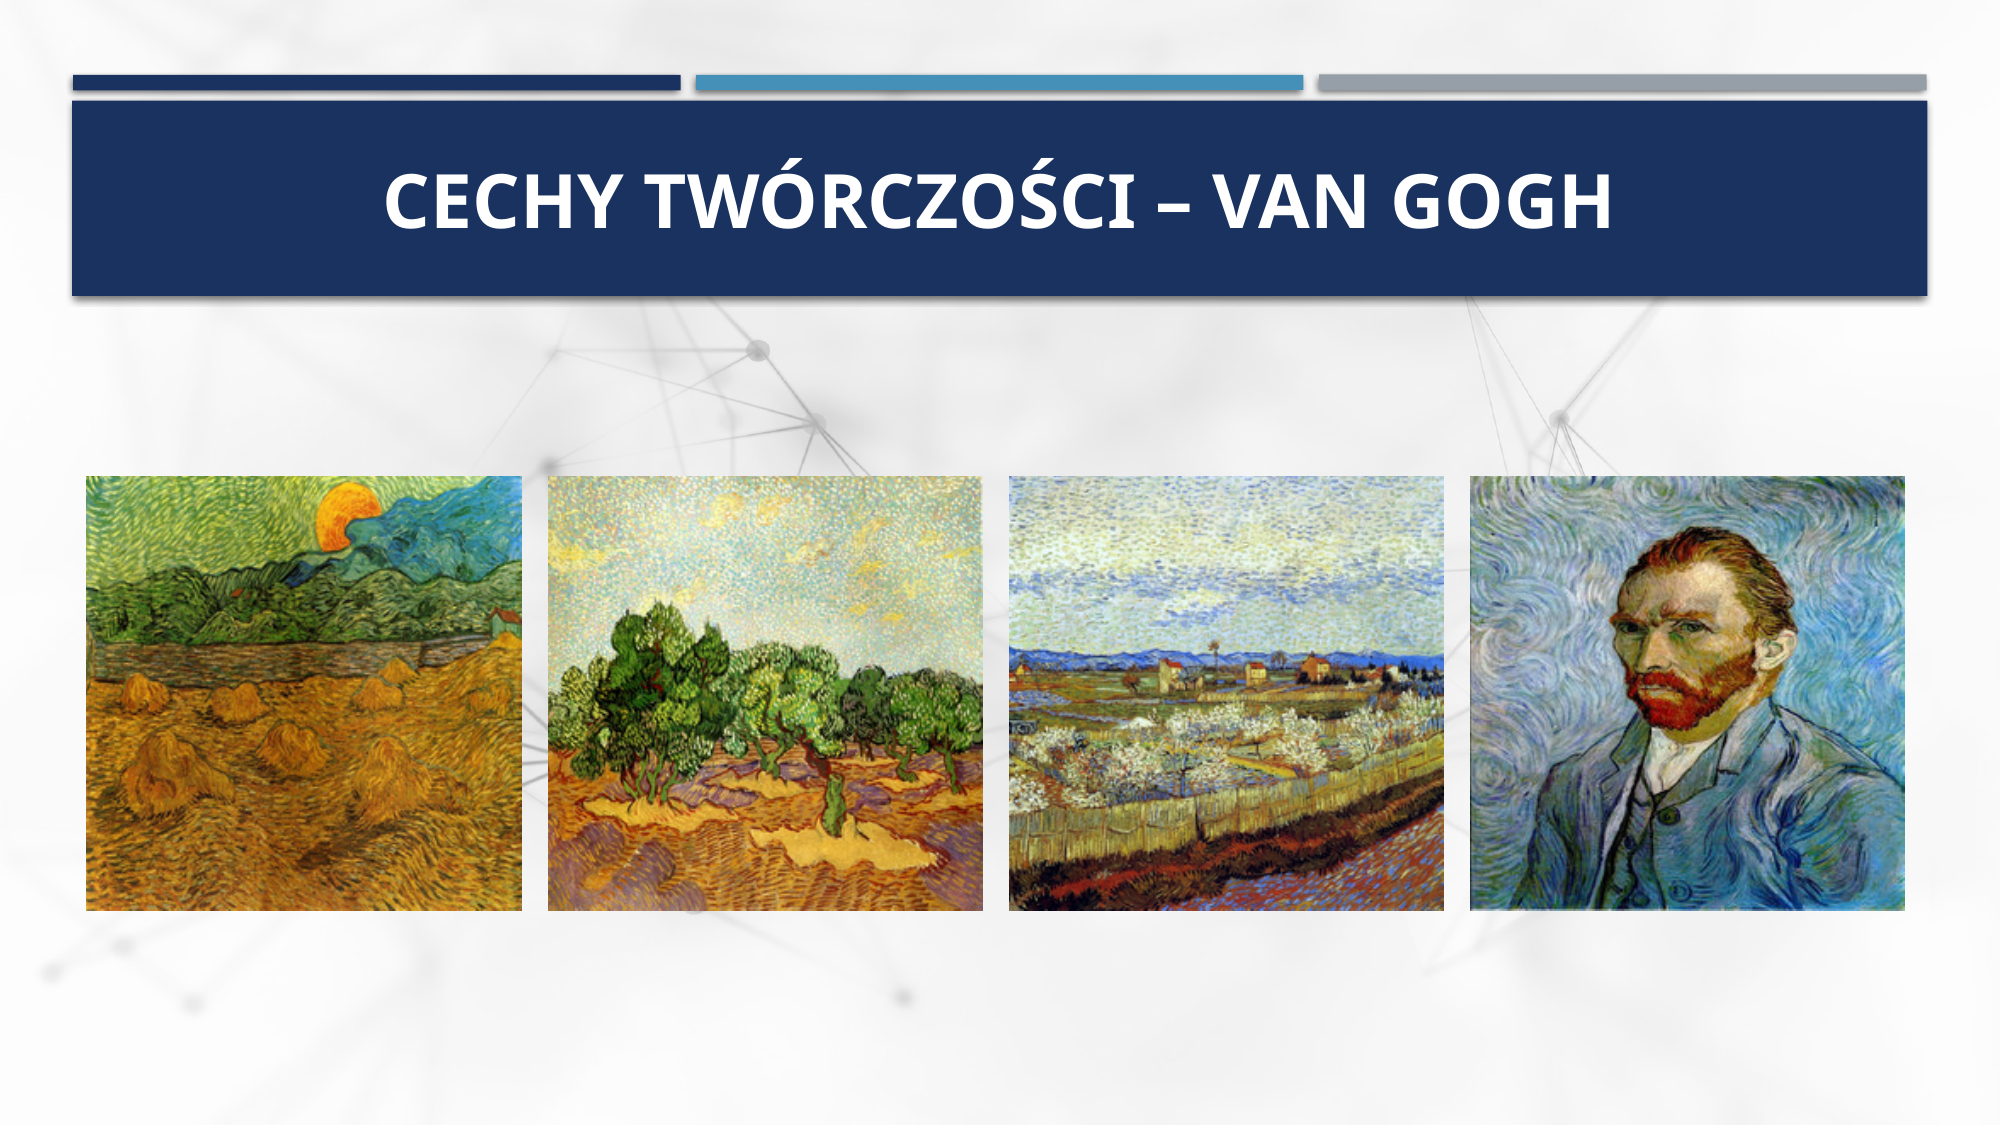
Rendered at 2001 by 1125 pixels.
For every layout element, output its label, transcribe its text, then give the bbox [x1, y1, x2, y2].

picture [1008, 475, 1444, 912]
picture [1469, 475, 1906, 912]
title Cechy twórczości – van gogh [95, 115, 1905, 282]
picture [86, 475, 522, 912]
picture [547, 475, 983, 912]
